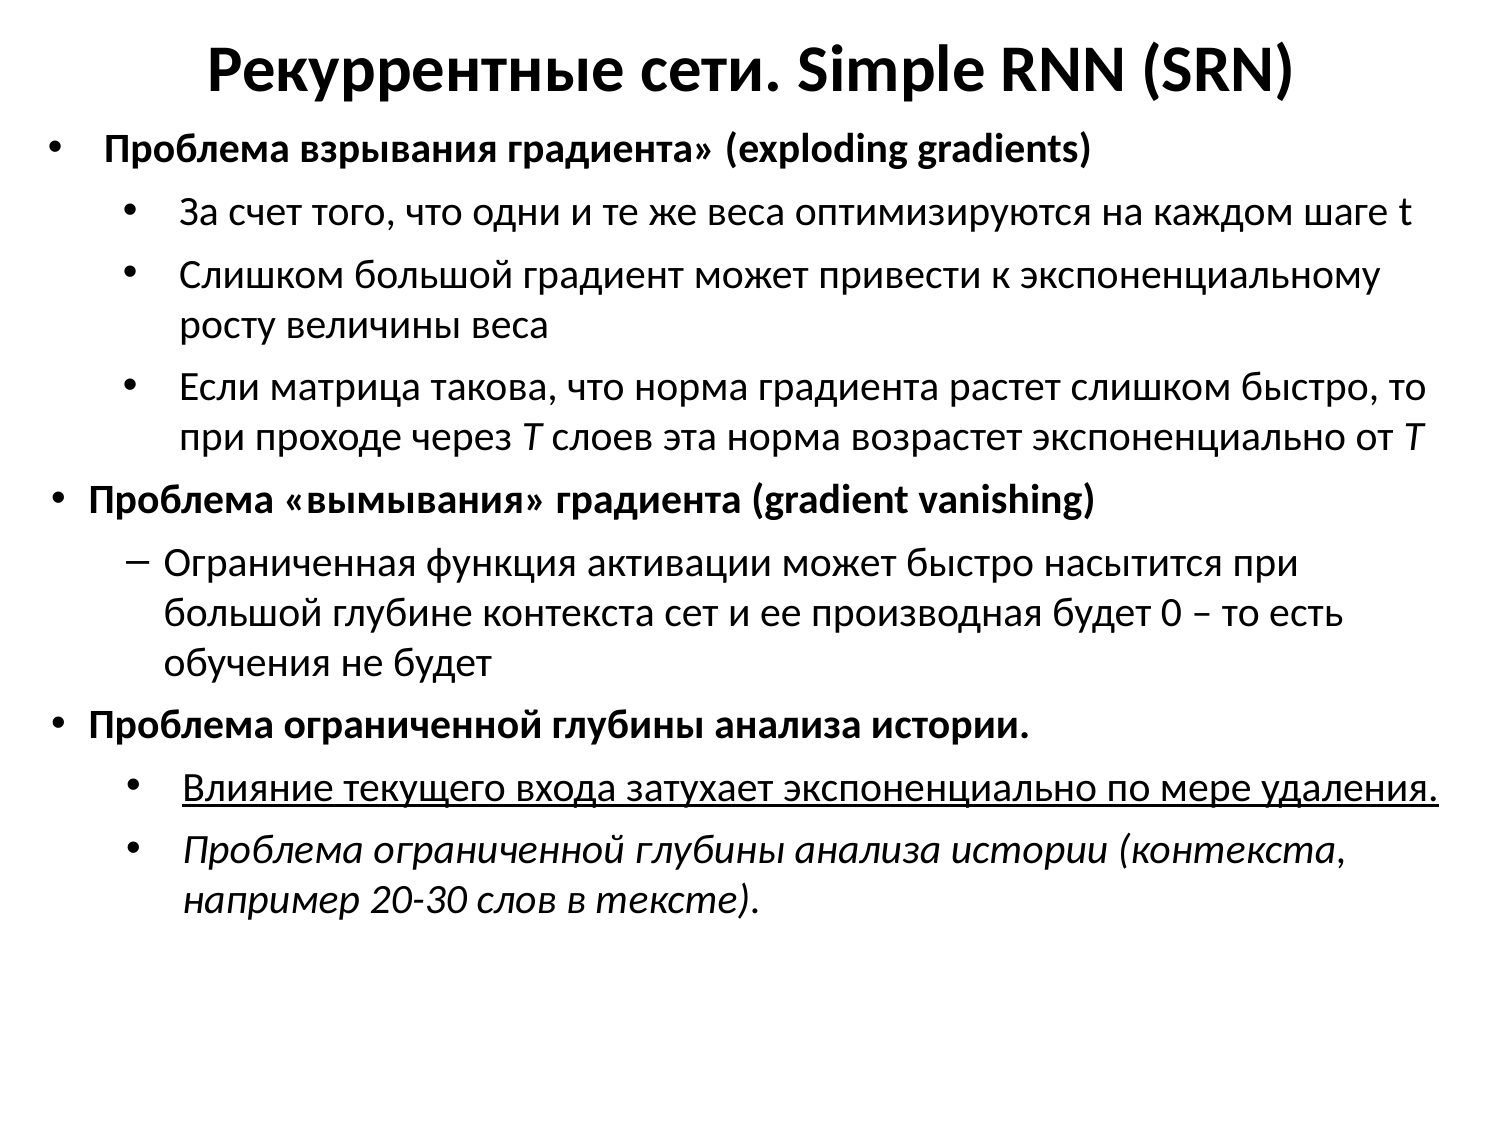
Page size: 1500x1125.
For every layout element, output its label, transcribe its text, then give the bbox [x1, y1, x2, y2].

list Проблема взрывания градиента» (exploding gradients) За счет того, что одни и те же веса оптимизируются на каждом шаге t Слишком большой градиент может привести к экспоненциальному росту величины веса Если матрица такова, что норма градиента растет слишком быстро, то при проходе через T слоев эта норма возрастет экспоненциально от T Проблема «вымывания» градиента (gradient vanishing) Ограниченная функция активации может быстро насытится при большой глубине контекста сет и ее производная будет 0 – то есть обучения не будет Проблема ограниченной глубины анализа истории. Влияние текущего входа затухает экспоненциально по мере удаления. Проблема ограниченной глубины анализа истории (контекста, например 20-30 слов в тексте). [29, 113, 1477, 1083]
title Рекуррентные сети. Simple RNN (SRN) [76, 30, 1427, 100]
